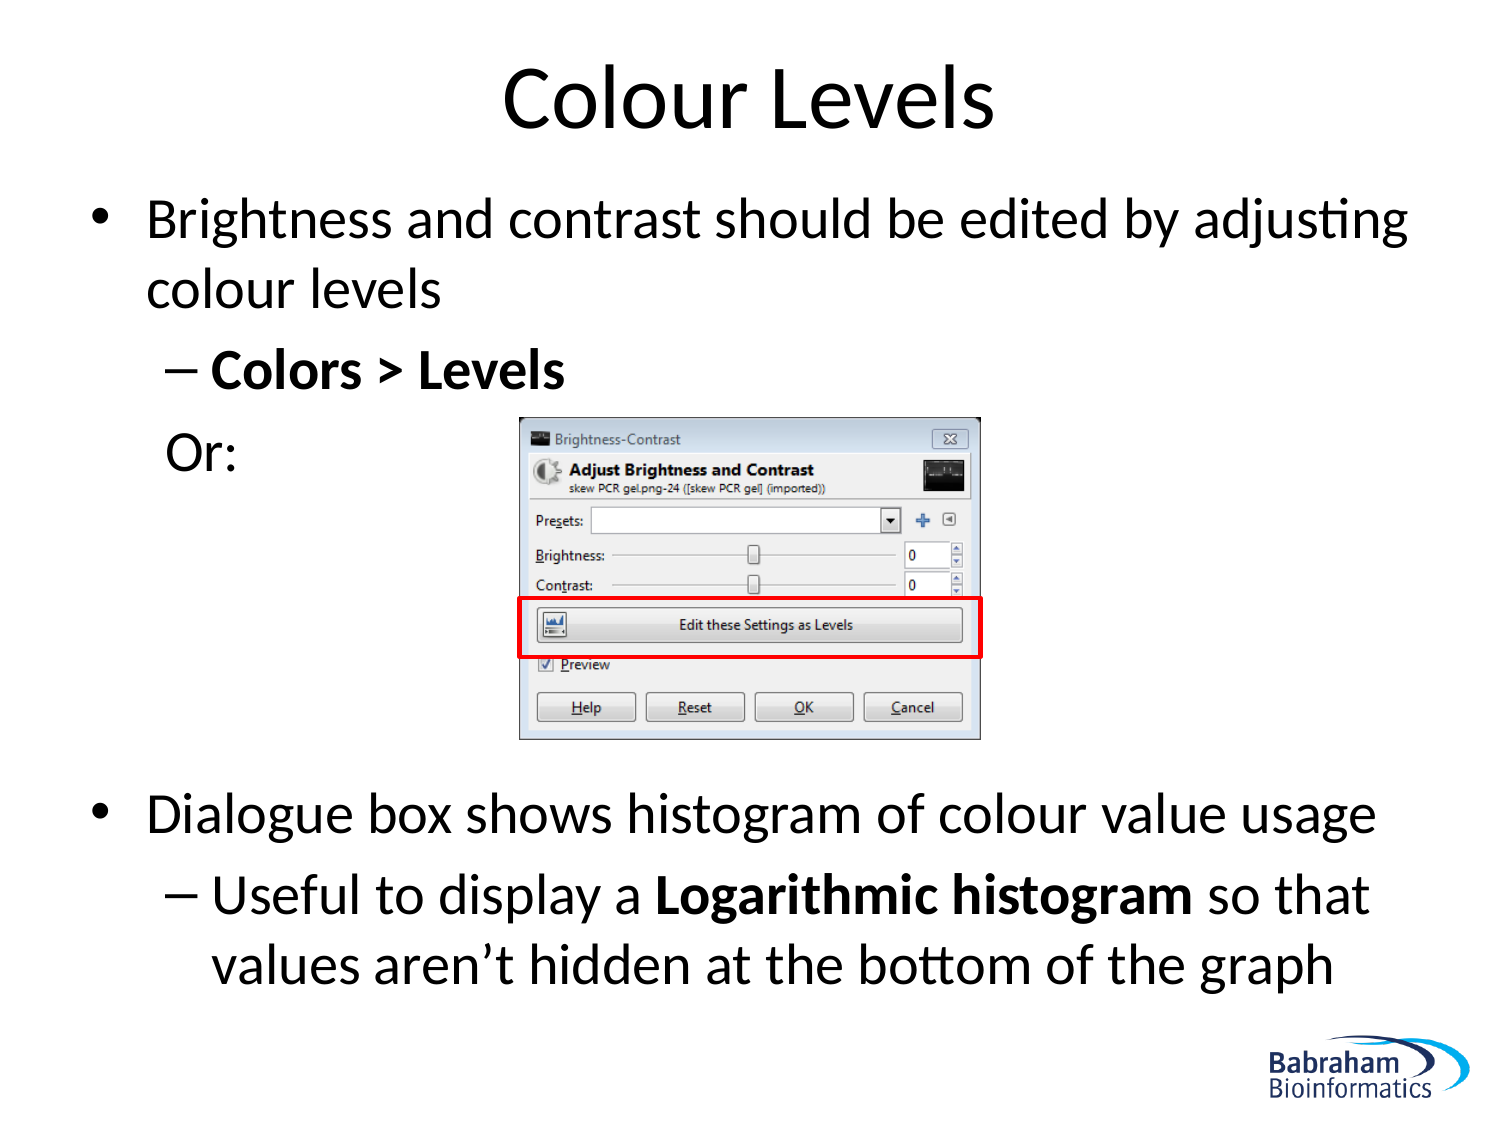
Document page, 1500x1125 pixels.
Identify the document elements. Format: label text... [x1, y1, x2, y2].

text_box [519, 417, 981, 740]
title Colour Levels [75, 0, 1425, 172]
list Brightness and contrast should be edited by adjusting colour levels Colors > Levels Or: Dialogue box shows histogram of colour value usage Useful to display a Logarithmic histogram so that values aren’t hidden at the bottom of the graph [75, 172, 1425, 1005]
picture [1257, 1029, 1474, 1106]
